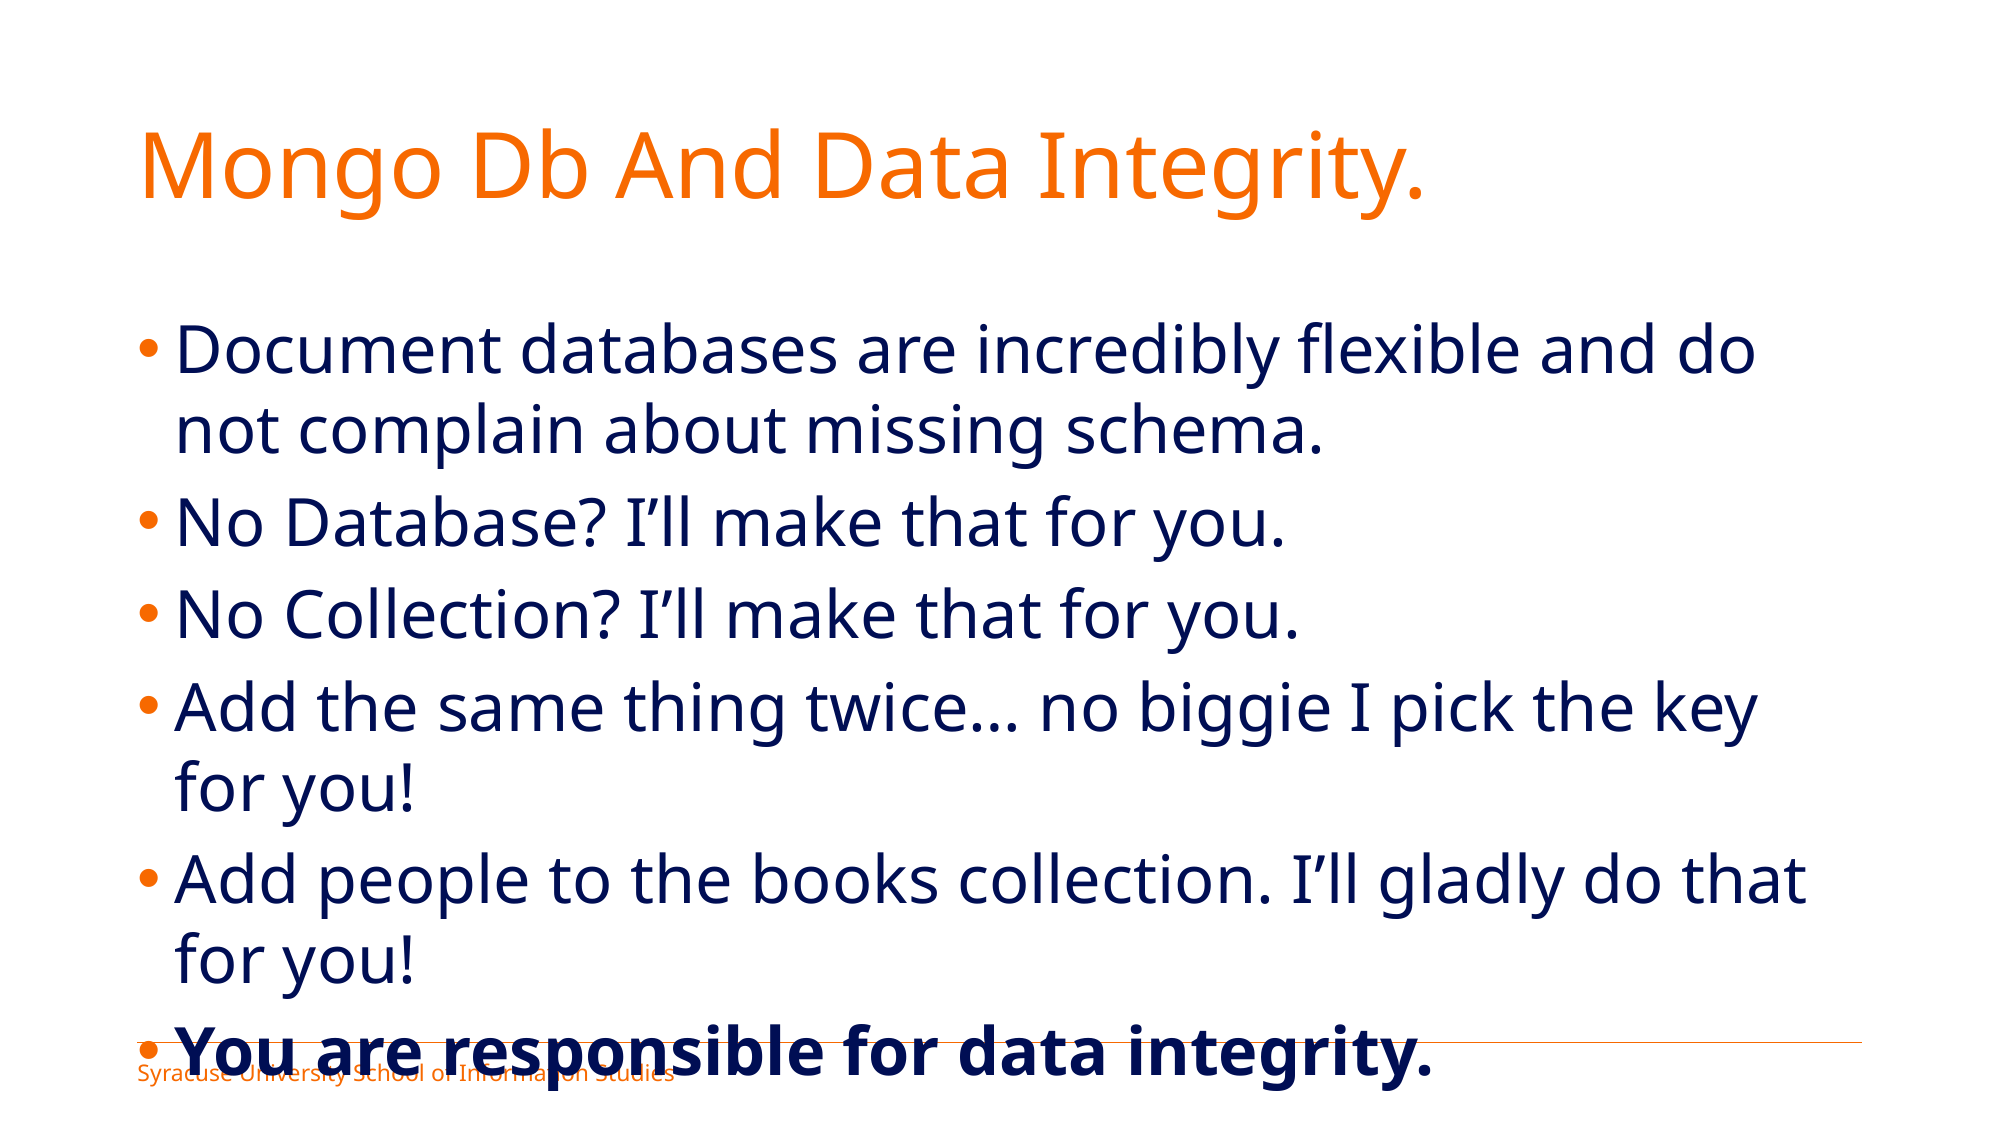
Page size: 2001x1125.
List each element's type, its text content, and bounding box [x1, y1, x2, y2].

list Document databases are incredibly flexible and do not complain about missing schema. No Database? I’ll make that for you. No Collection? I’ll make that for you. Add the same thing twice… no biggie I pick the key for you! Add people to the books collection. I’ll gladly do that for you! You are responsible for data integrity. [137, 299, 1863, 1014]
title Mongo Db And Data Integrity. [137, 59, 1863, 278]
